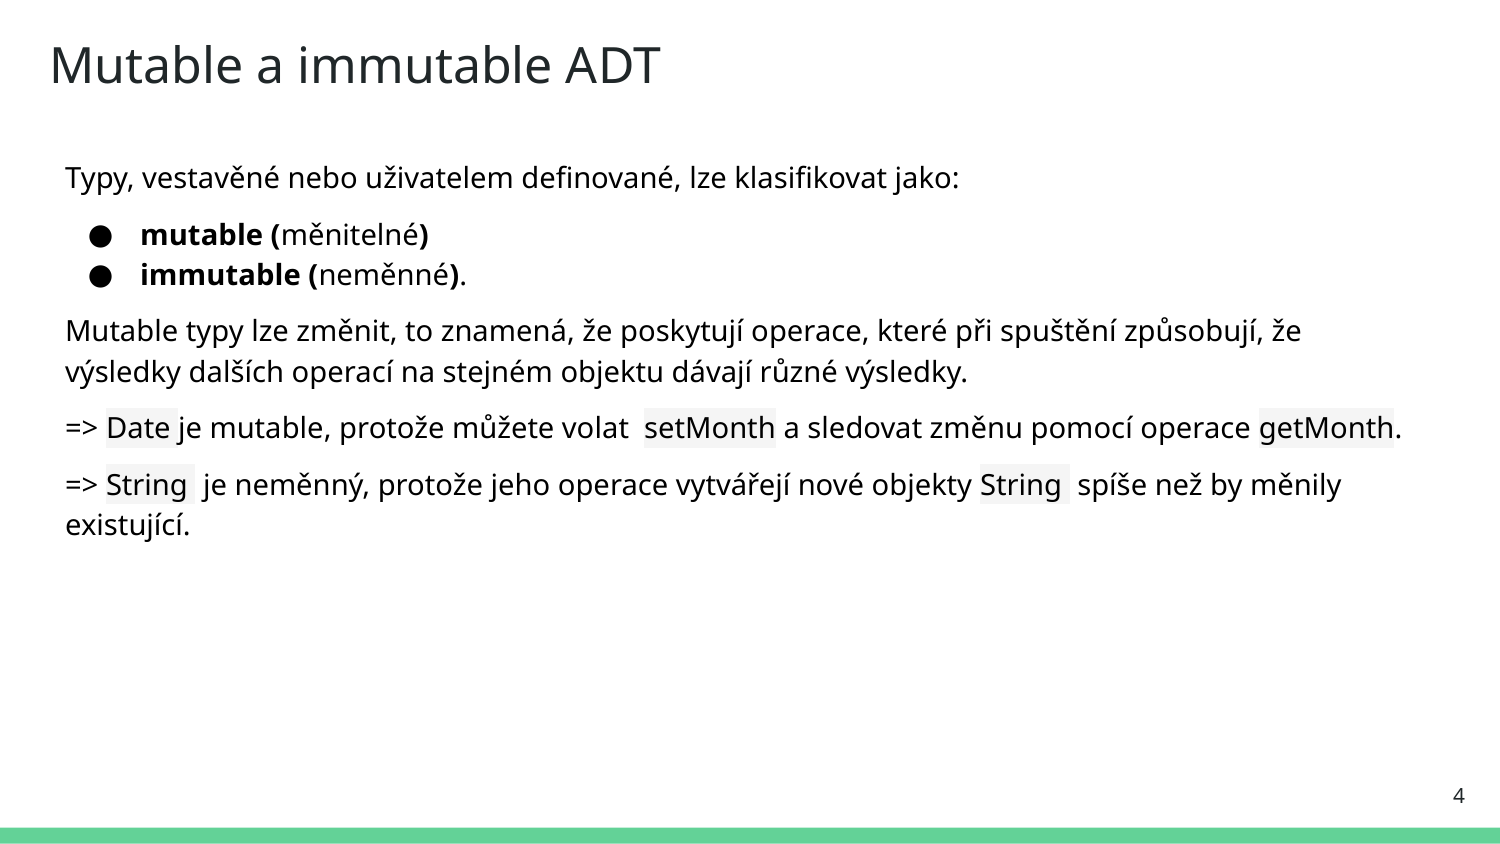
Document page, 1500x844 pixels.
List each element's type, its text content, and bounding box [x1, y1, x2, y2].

slide_number 4 [1389, 764, 1480, 830]
text_box Typy, vestavěné nebo uživatelem definované, lze klasifikovat jako: mutable (měnitelné) immutable (neměnné). Mutable typy lze změnit, to znamená, že poskytují operace, které při spuštění způsobují, že výsledky dalších operací na stejném objektu dávají různé výsledky. => Date je mutable, protože můžete volat setMonth a sledovat změnu pomocí operace getMonth. => String je neměnný, protože jeho operace vytvářejí nové objekty String spíše než by měnily existující. [50, 138, 1419, 402]
title Mutable a immutable ADT [34, 18, 1433, 113]
